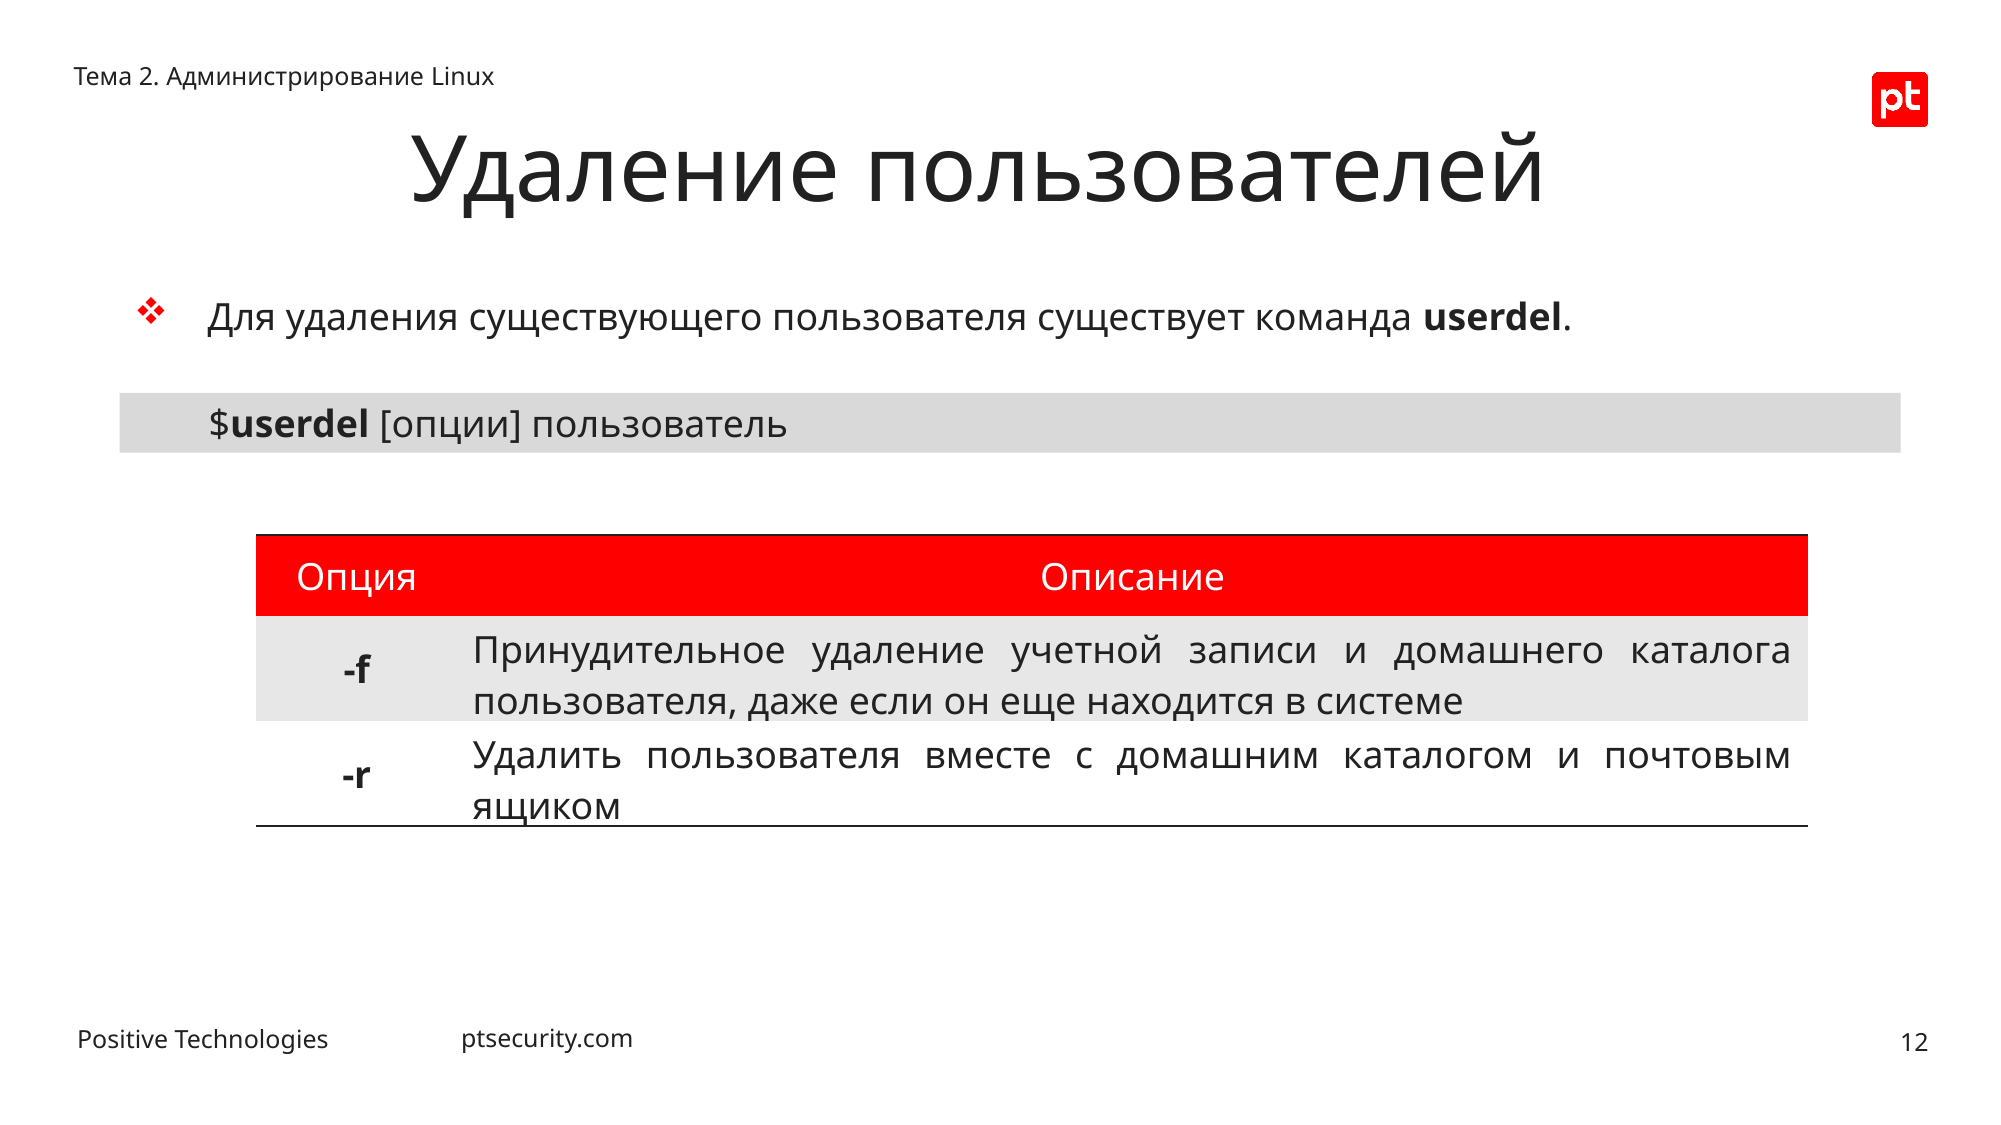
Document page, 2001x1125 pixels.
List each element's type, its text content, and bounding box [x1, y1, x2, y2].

list Тема 2. Администрирование Linux [58, 50, 555, 126]
text_box $userdel [опции] пользователь [119, 392, 1901, 453]
table_cell Принудительное удаление учетной записи и домашнего каталога пользователя, даже если он еще находится в системе [458, 616, 1808, 721]
table_cell -r [256, 721, 458, 825]
text_box Удаление пользователей [284, 114, 1675, 285]
text_box Для удаления существующего пользователя существует команда userdel. [119, 285, 1944, 369]
table_header Описание [458, 536, 1808, 616]
slide_number 12 [1608, 1013, 1944, 1074]
table_cell -f [256, 616, 458, 721]
table_header Опция [256, 536, 458, 616]
table_cell Удалить пользователя вместе с домашним каталогом и почтовым ящиком [458, 721, 1808, 825]
picture [1872, 72, 1928, 127]
